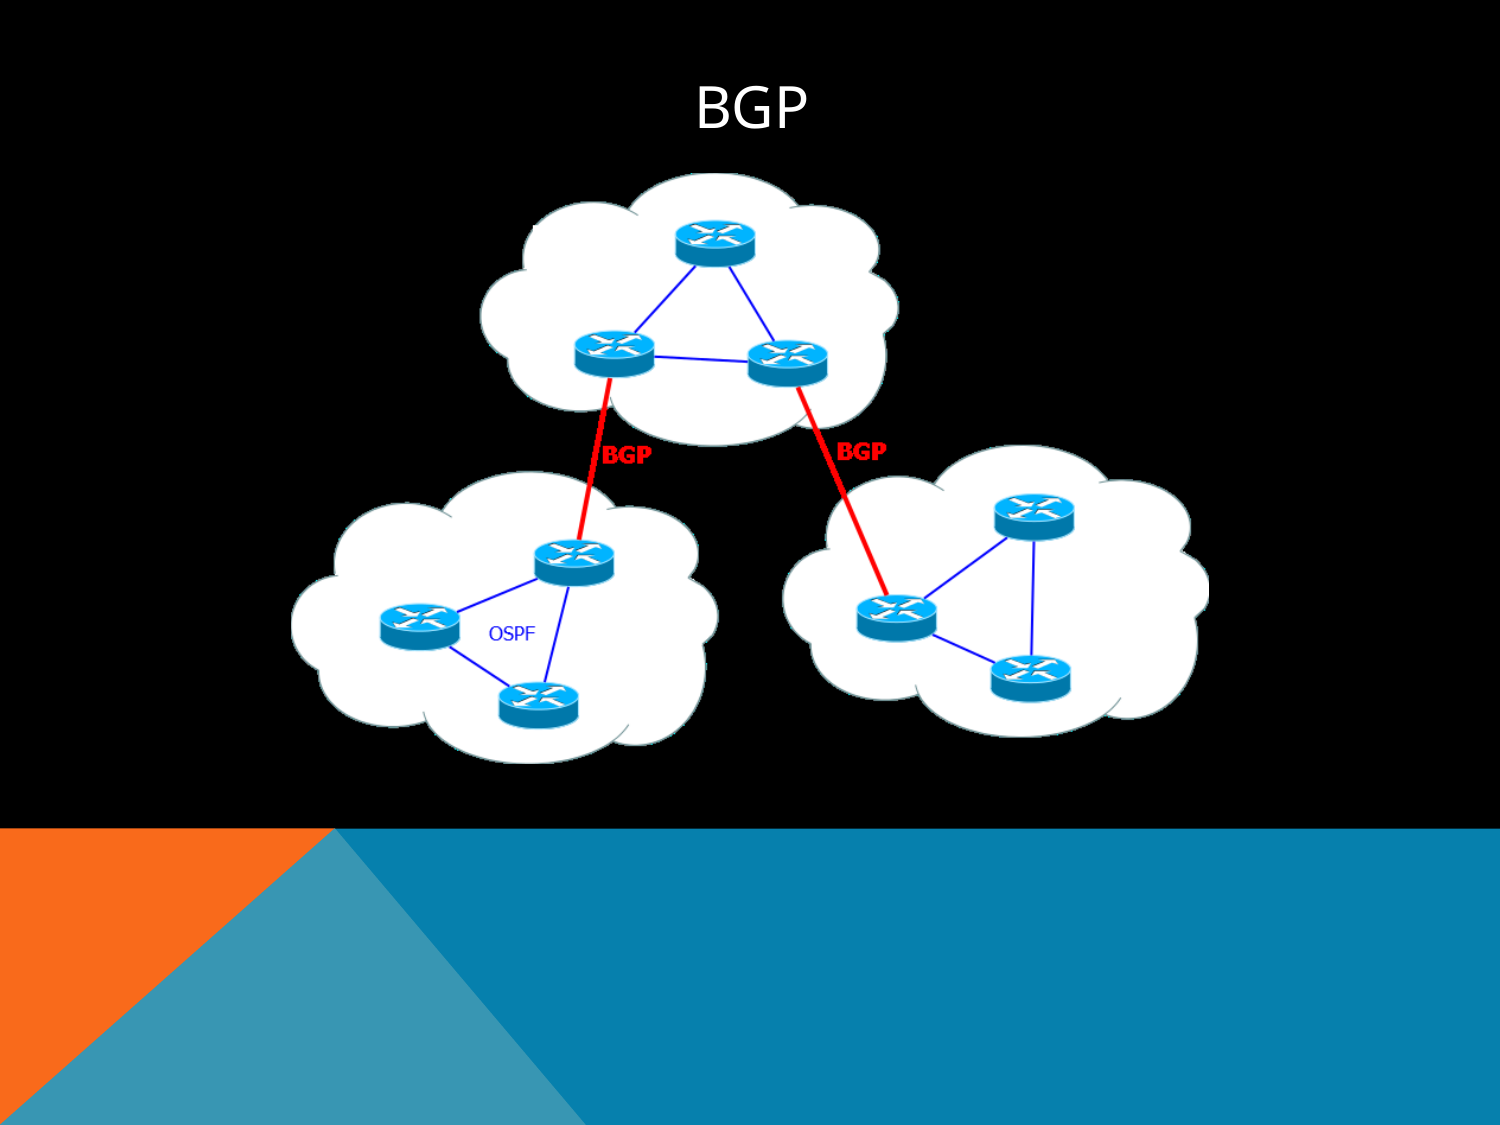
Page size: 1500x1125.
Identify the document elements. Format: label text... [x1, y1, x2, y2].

title bgp [135, 60, 1369, 150]
picture [291, 173, 1209, 764]
